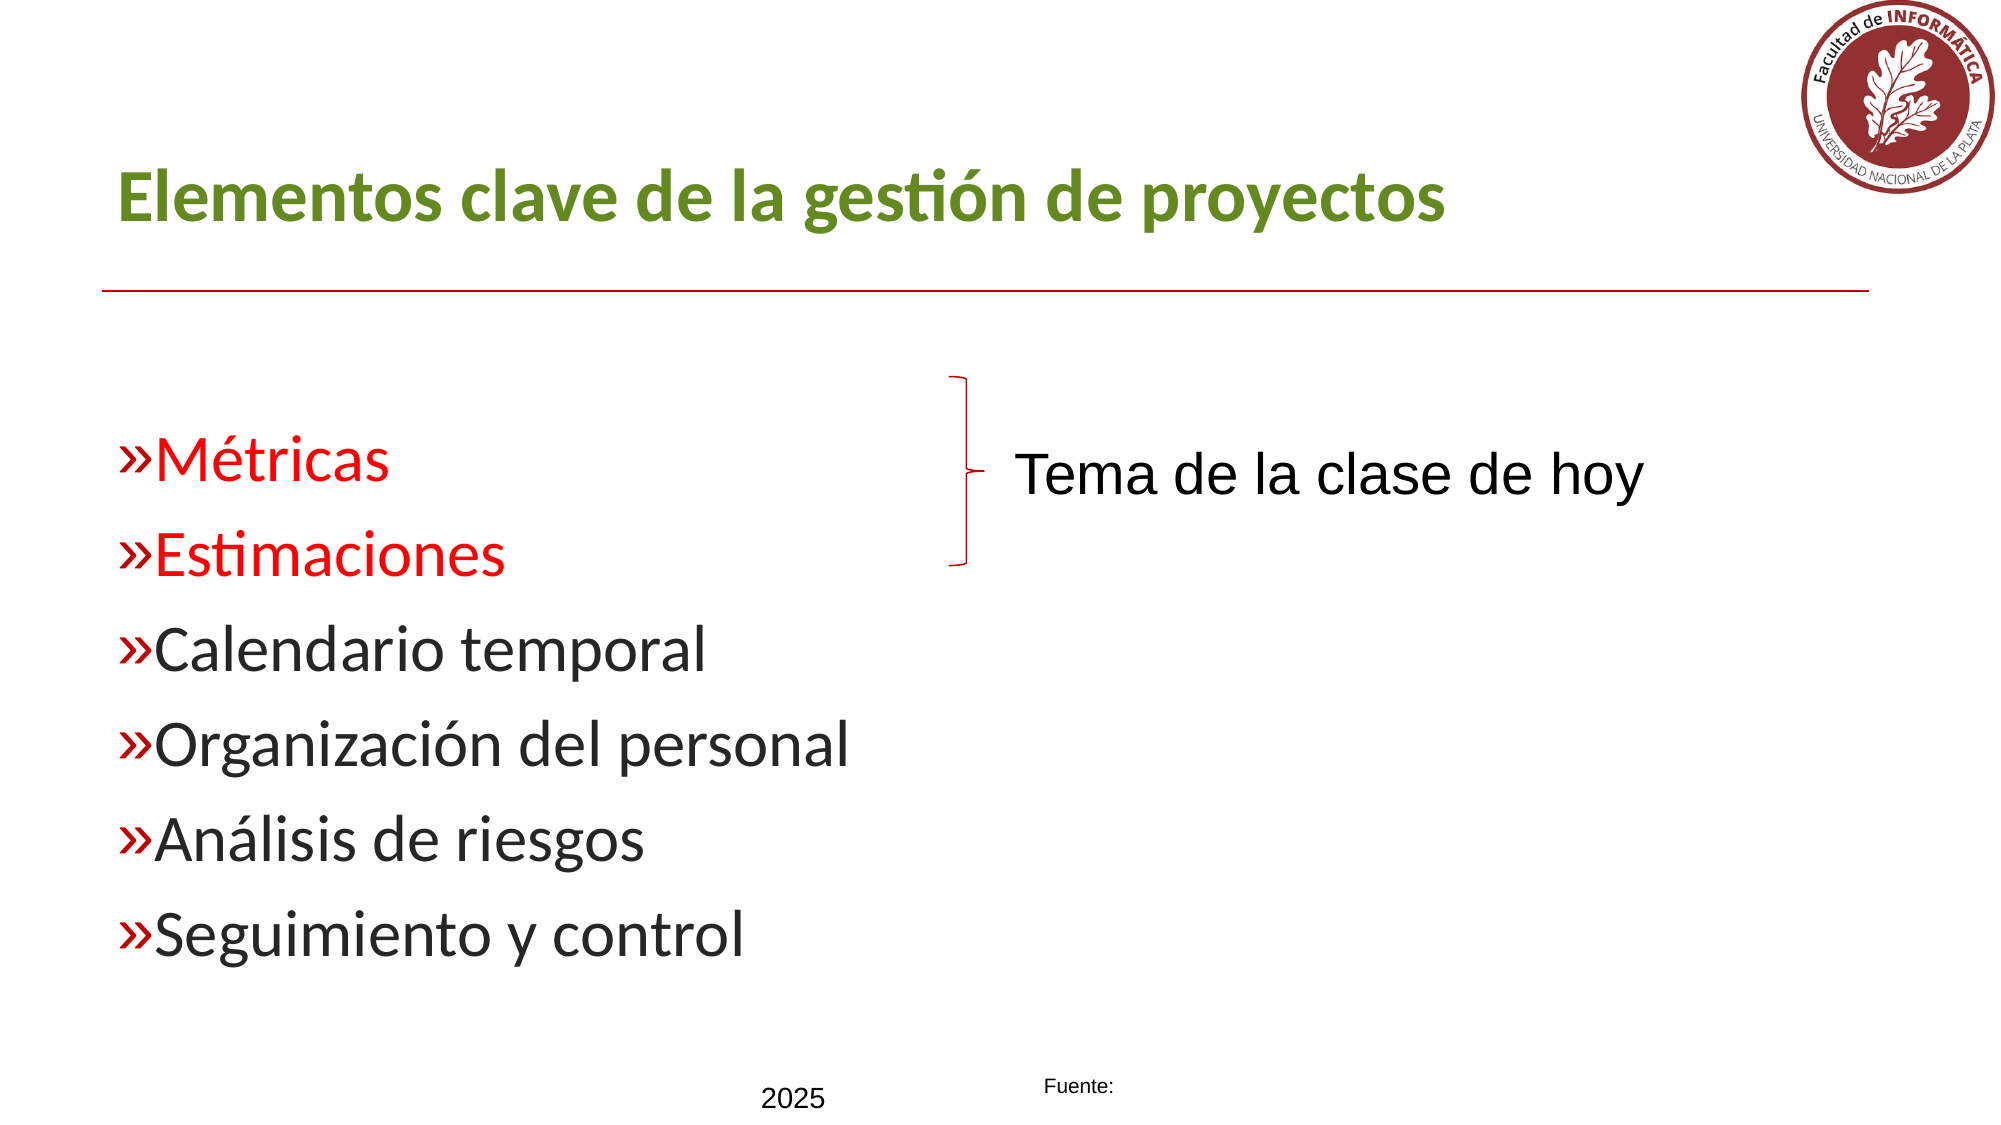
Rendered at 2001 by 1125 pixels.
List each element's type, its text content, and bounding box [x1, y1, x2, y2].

picture [1801, 0, 2000, 195]
title Elementos clave de la gestión de proyectos [102, 105, 1870, 291]
text_box [948, 376, 985, 566]
text_box Tema de la clase de hoy [999, 428, 1699, 514]
list Métricas Estimaciones Calendario temporal Organización del personal Análisis de riesgos Seguimiento y control [102, 312, 1709, 1047]
